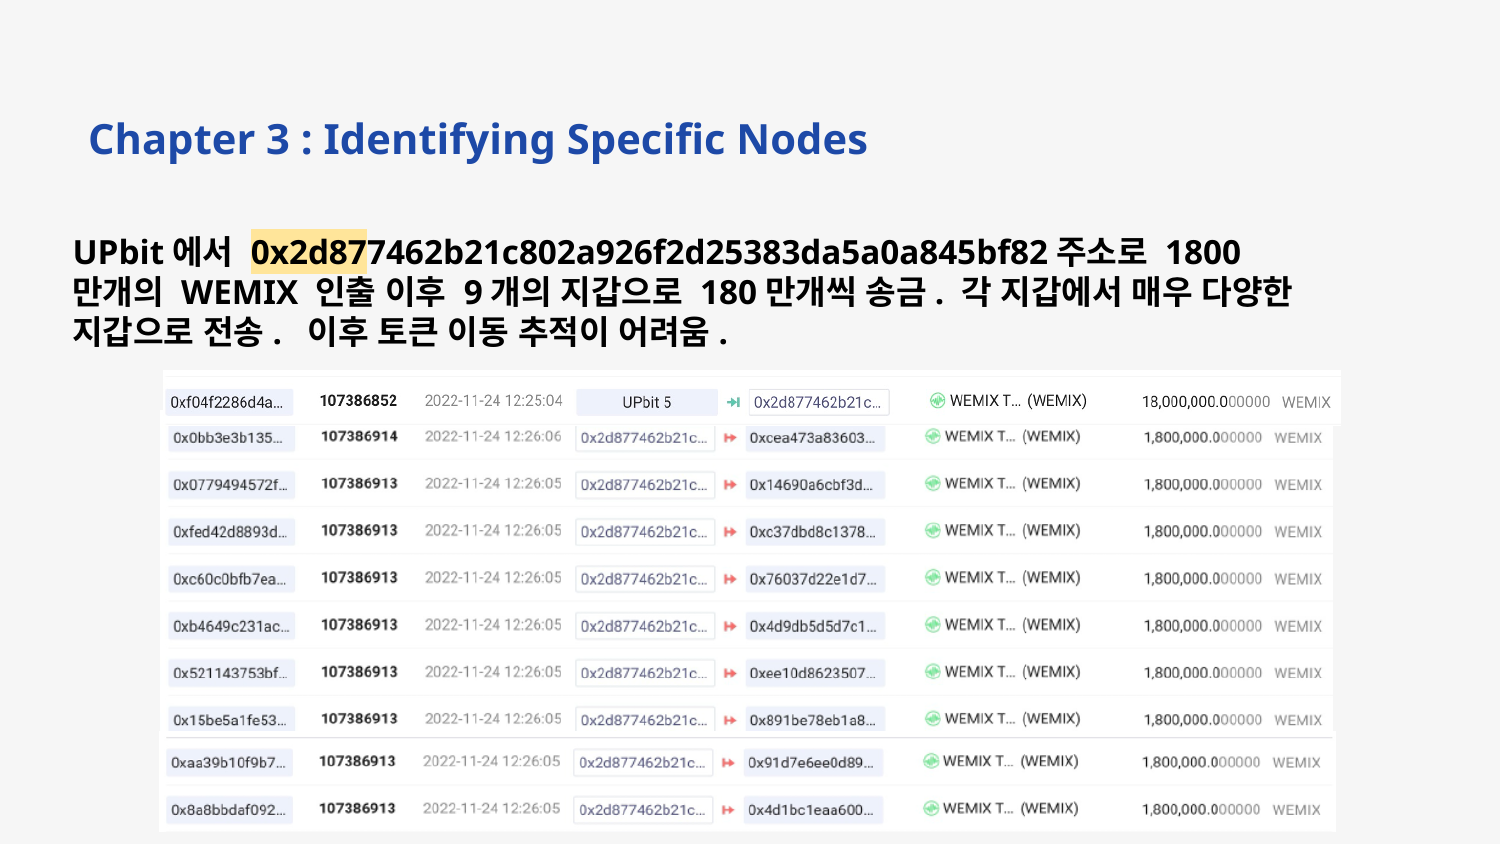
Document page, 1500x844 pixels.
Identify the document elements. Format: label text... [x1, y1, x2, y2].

title Chapter 3 : Identifying Specific Nodes [73, 59, 907, 217]
text_box UPbit에서 0x2d877462b21c802a926f2d25383da5a0a845bf82주소로 1800만개의 WEMIX 인출 이후 9개의 지갑으로 180만개씩 송금. 각 지갑에서 매우 다양한 지갑으로 전송. 이후 토큰 이동 추적이 어려움. [57, 216, 1319, 566]
picture [159, 369, 1341, 832]
